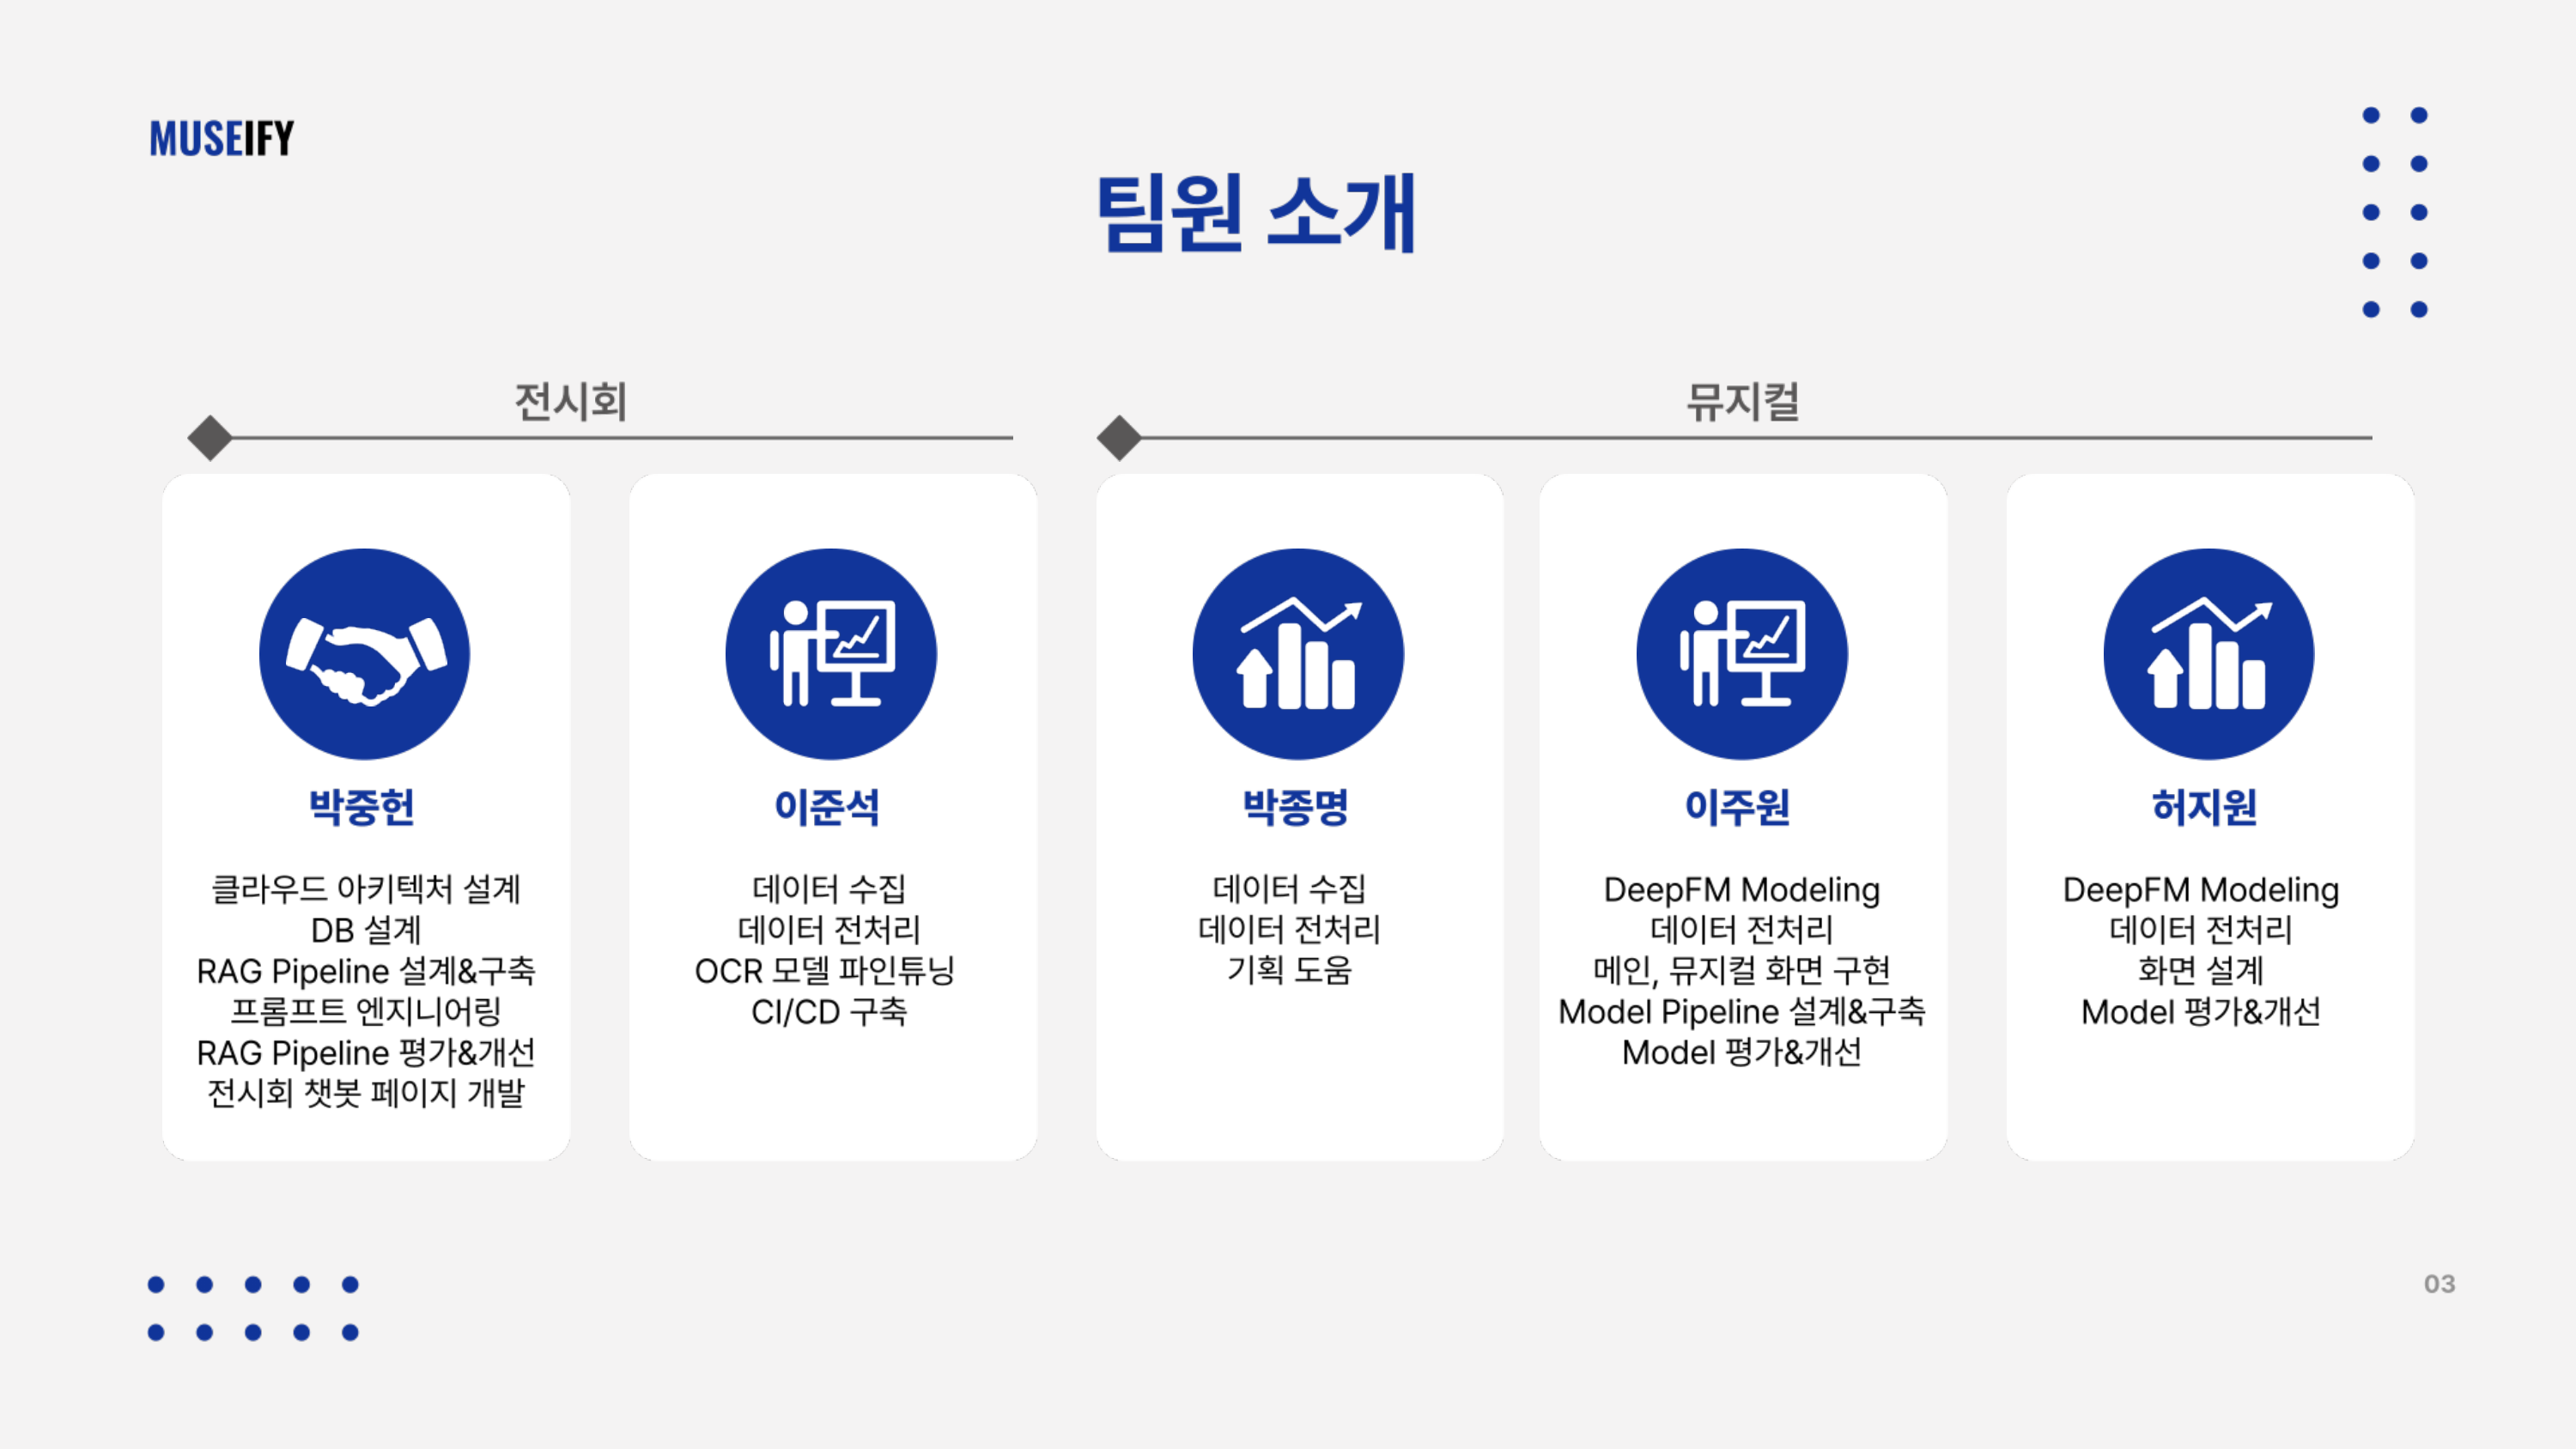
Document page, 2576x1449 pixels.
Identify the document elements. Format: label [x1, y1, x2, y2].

picture [2360, 106, 2430, 321]
picture [1997, 473, 2415, 1161]
picture [148, 1201, 360, 1416]
picture [2364, 1251, 2505, 1325]
picture [0, 82, 2372, 1161]
